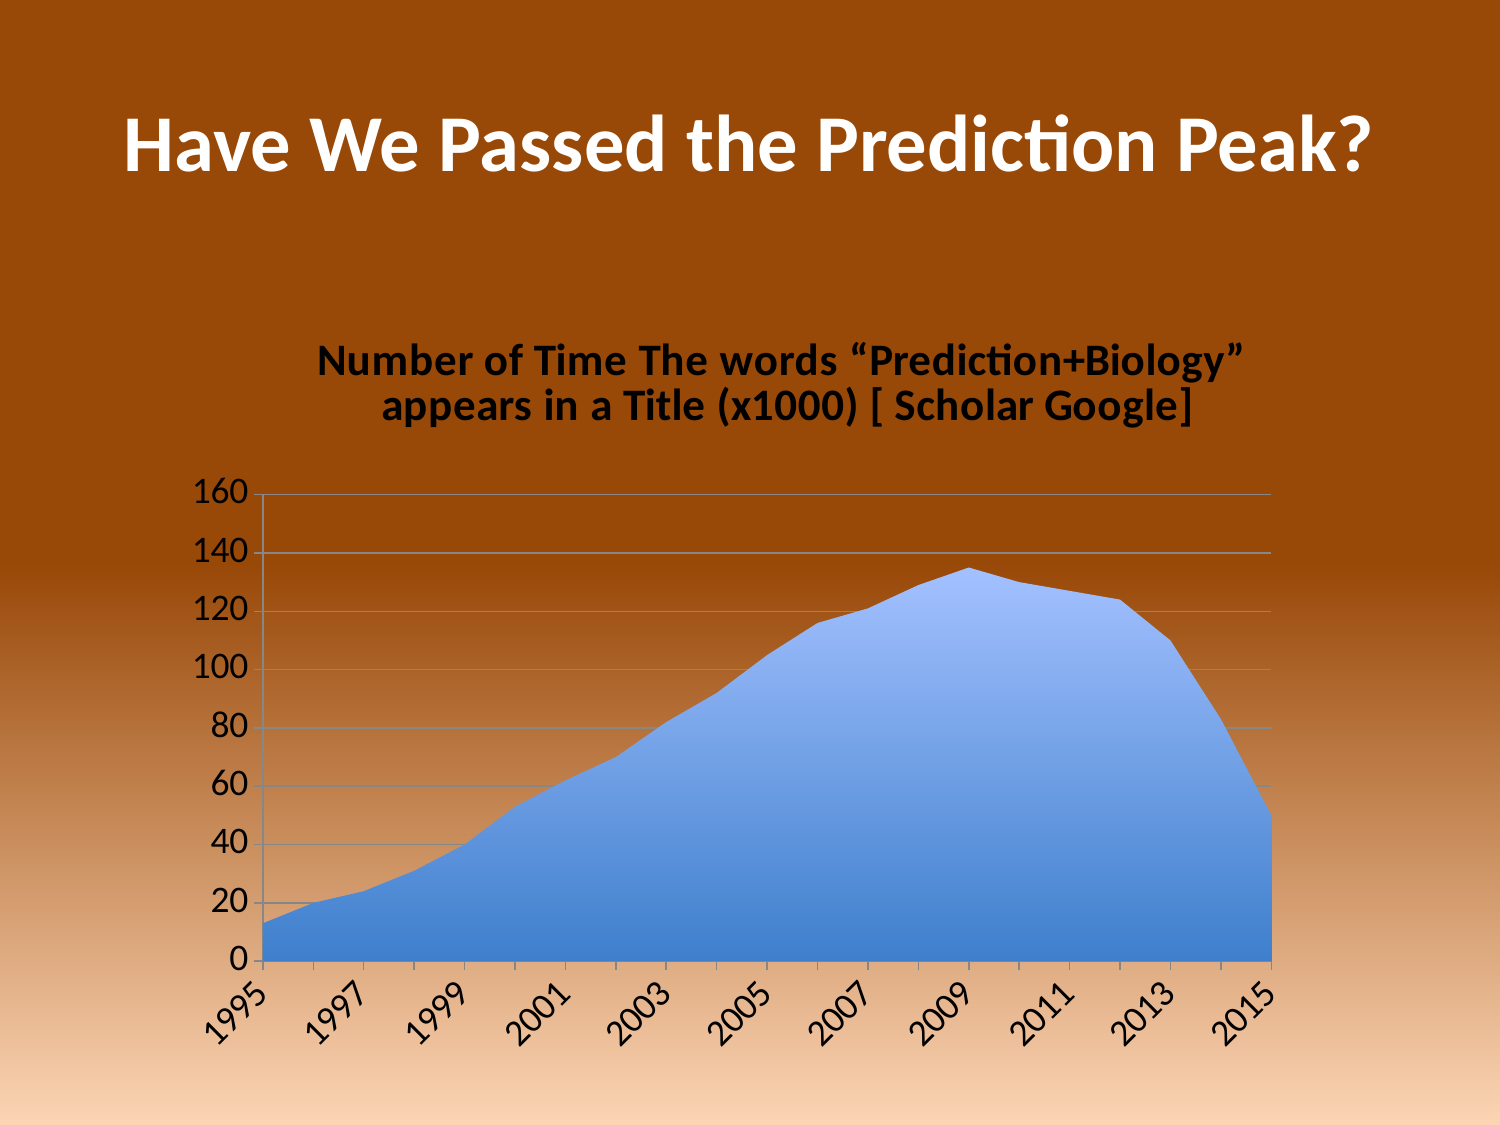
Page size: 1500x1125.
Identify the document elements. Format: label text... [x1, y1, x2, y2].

chart [149, 303, 1426, 1077]
title Have We Passed the Prediction Peak? [75, 45, 1425, 233]
